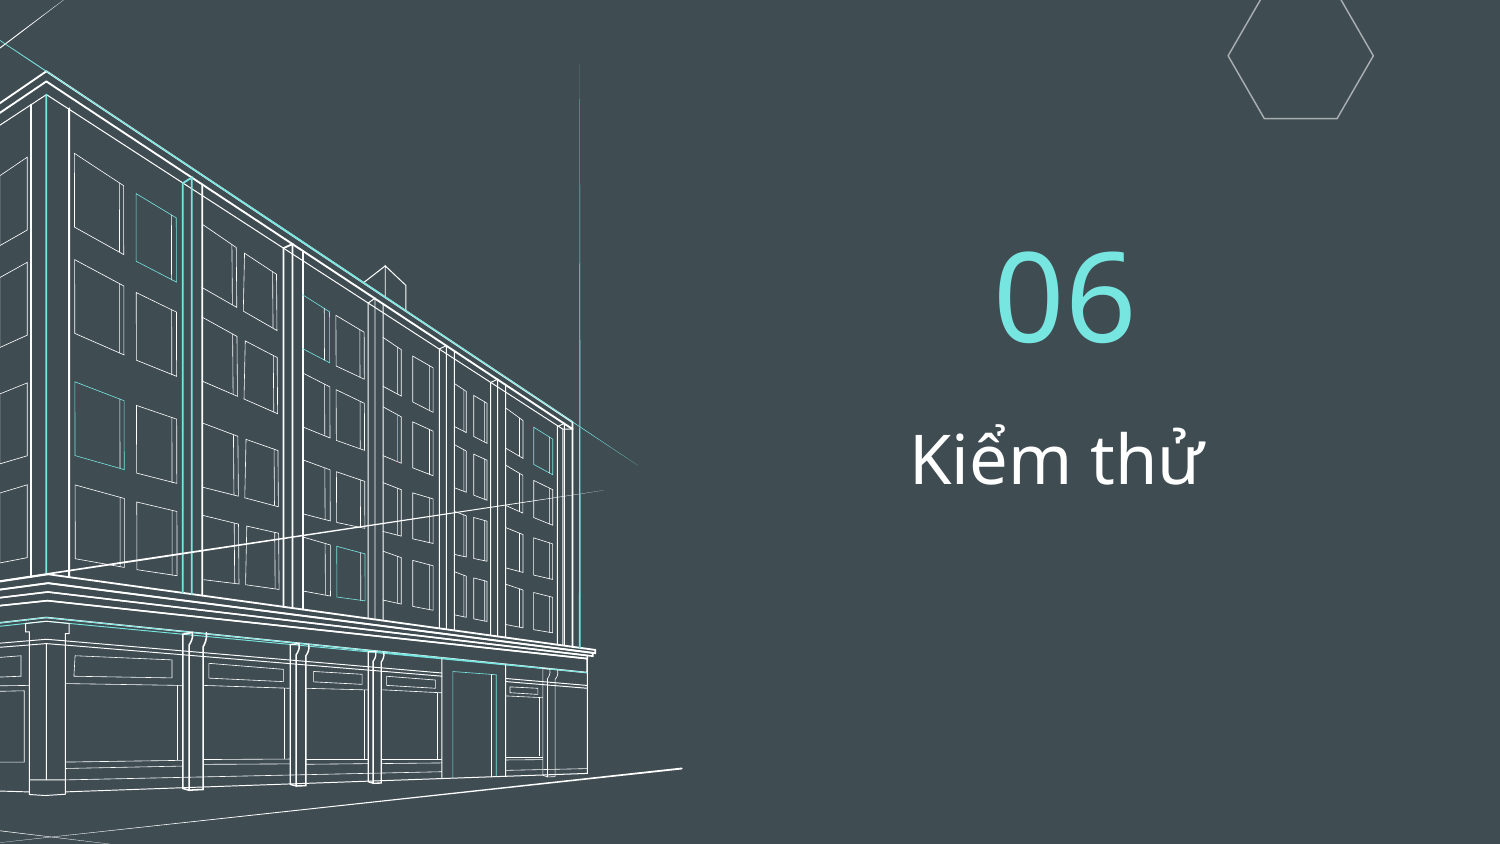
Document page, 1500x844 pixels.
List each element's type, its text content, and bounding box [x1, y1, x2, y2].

text_box [1227, 0, 1375, 120]
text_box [0, 0, 683, 844]
title Kiểm thử [894, 288, 1345, 625]
title 06 [924, 210, 1206, 382]
